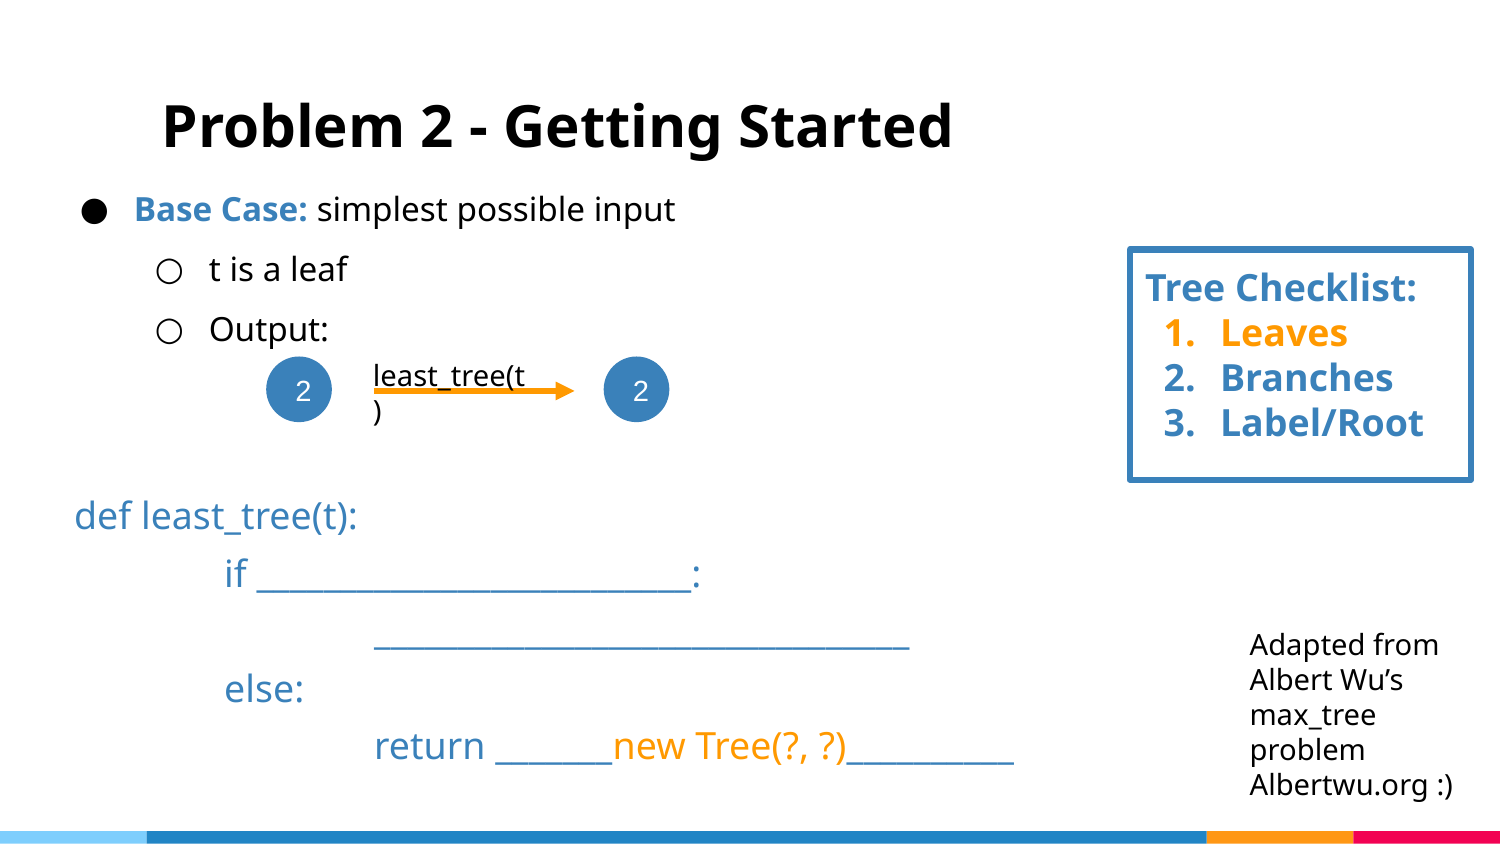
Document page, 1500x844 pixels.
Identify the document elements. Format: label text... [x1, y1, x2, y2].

text_box 2 [268, 358, 330, 420]
list def least_tree(t): if __________________________: ________________________________ else: return _______new Tree(?, ?)__________ [59, 477, 1120, 796]
text_box 2 [606, 358, 668, 420]
text_box Adapted from Albert Wu’s max_tree problem Albertwu.org :) [1234, 611, 1481, 820]
text_box Tree Checklist: Leaves Branches Label/Root [1129, 249, 1471, 480]
text_box Base Case: simplest possible input t is a leaf Output: [43, 152, 1088, 490]
text_box least_tree(t) [357, 342, 548, 380]
title Problem 2 - Getting Started [146, 33, 1207, 175]
